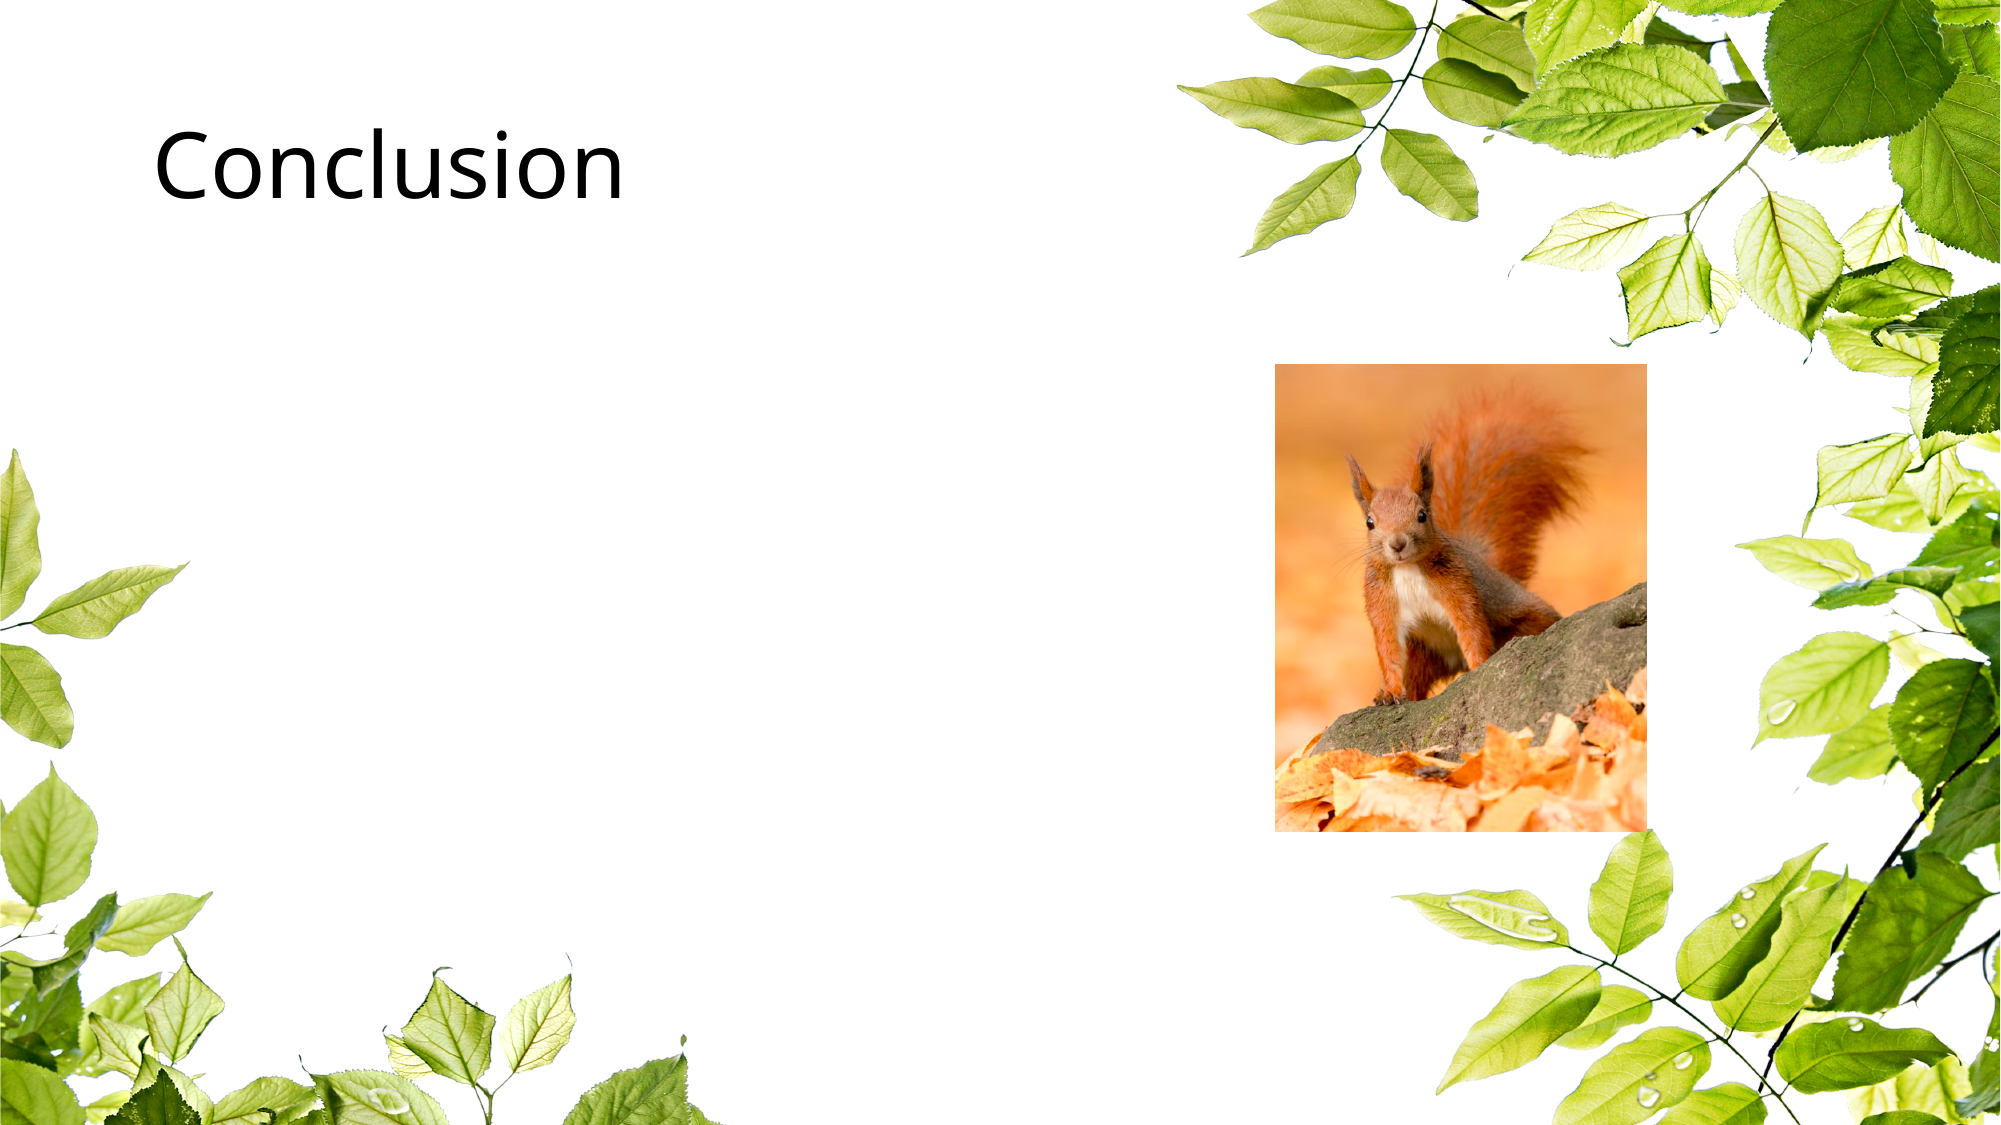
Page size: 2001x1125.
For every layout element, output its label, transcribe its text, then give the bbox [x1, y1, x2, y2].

picture [0, 0, 2001, 1125]
title Conclusion [137, 59, 1863, 278]
